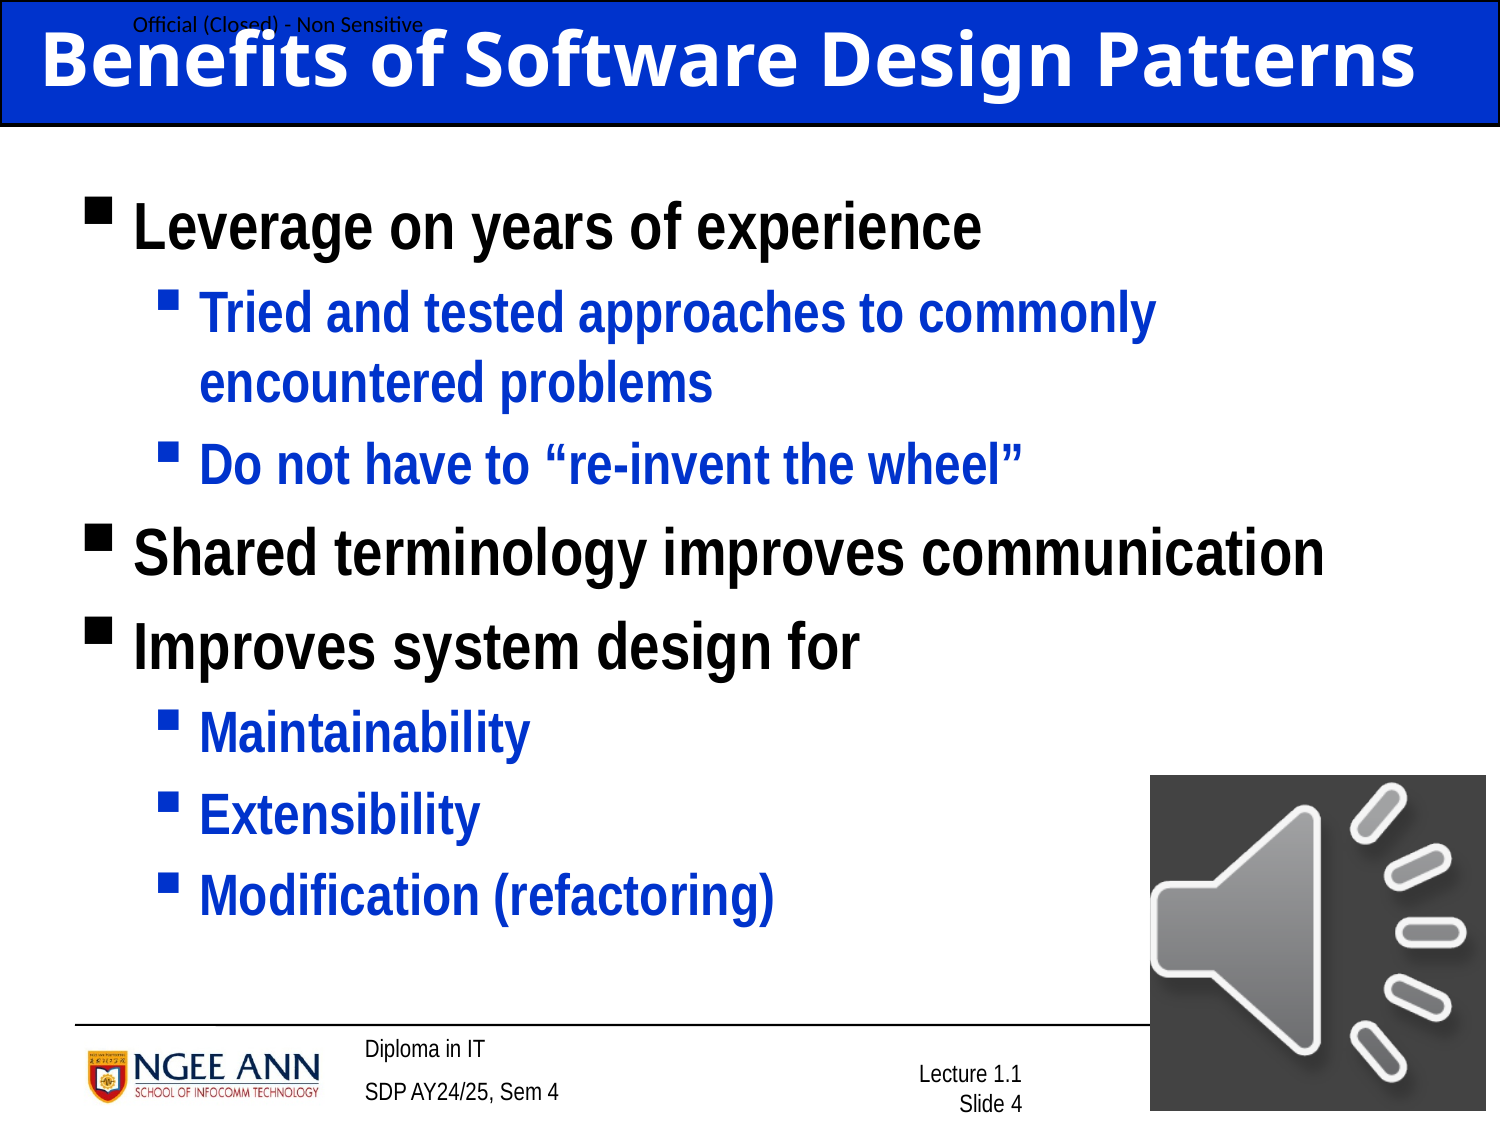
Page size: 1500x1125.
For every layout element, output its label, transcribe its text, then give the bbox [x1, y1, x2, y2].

picture [1148, 773, 1487, 1112]
list Leverage on years of experience Tried and tested approaches to commonly encountered problems Do not have to “re-invent the wheel” Shared terminology improves communication Improves system design for Maintainability Extensibility Modification (refactoring) [62, 174, 1400, 1025]
slide_number Lecture 1.1 Slide 4 [862, 1049, 1038, 1125]
title Benefits of Software Design Patterns [23, 0, 1500, 115]
picture [62, 1028, 344, 1125]
